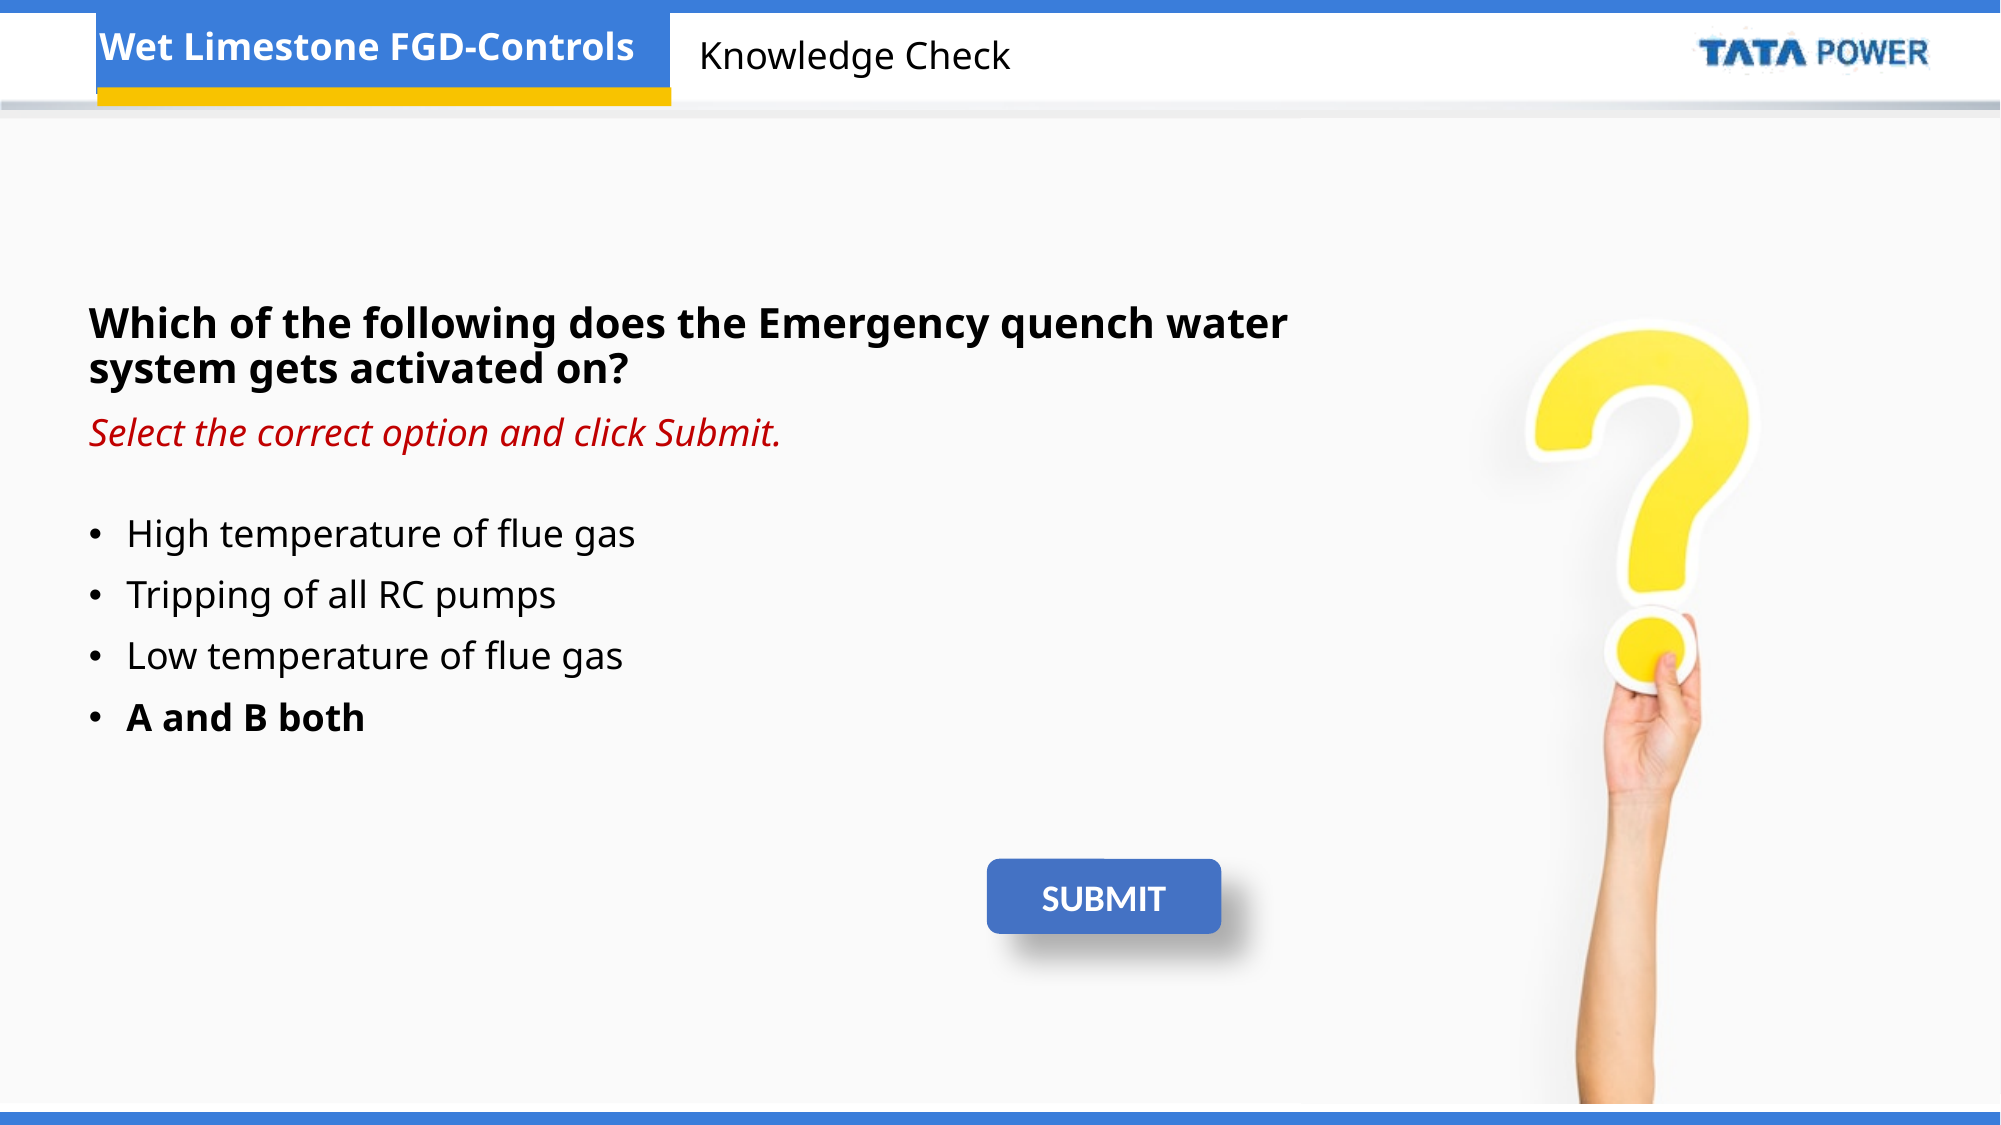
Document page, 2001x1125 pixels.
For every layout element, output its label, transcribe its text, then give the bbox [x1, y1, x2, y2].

picture [0, 0, 2001, 1104]
list Which of the following does the Emergency quench water system gets activated on? Select the correct option and click Submit. [73, 295, 1301, 505]
text_box SUBMIT [985, 857, 1223, 935]
text_box Knowledge Check [684, 21, 1654, 85]
list High temperature of flue gas Tripping of all RC pumps Low temperature of flue gas A and B both [73, 507, 1301, 862]
text_box [0, 117, 1302, 1104]
